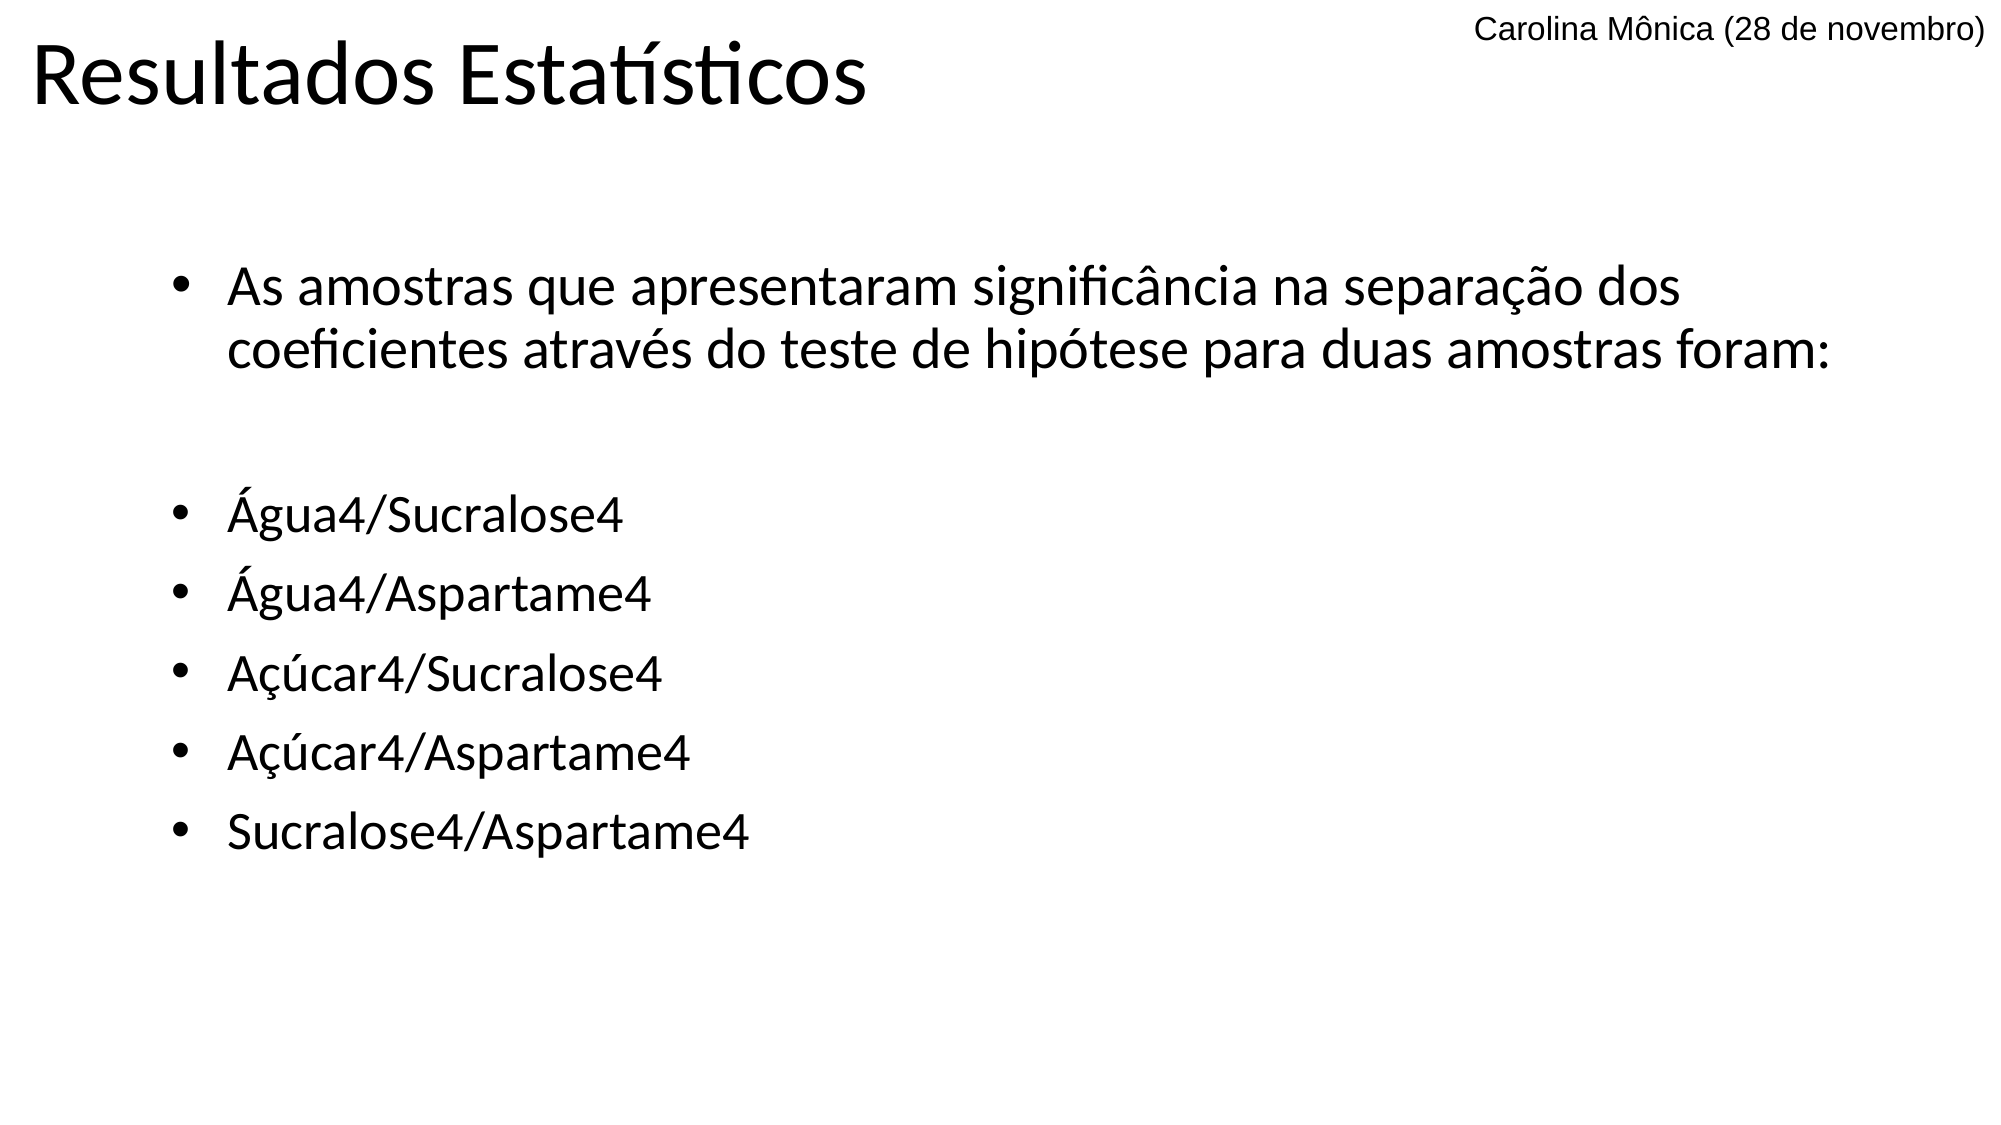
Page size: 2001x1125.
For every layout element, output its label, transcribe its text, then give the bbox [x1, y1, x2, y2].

title Resultados Estatísticos [16, 0, 1742, 184]
list As amostras que apresentaram significância na separação dos coeficientes através do teste de hipótese para duas amostras foram: Água4/Sucralose4 Água4/Aspartame4 Açúcar4/Sucralose4 Açúcar4/Aspartame4 Sucralose4/Aspartame4 [137, 247, 1863, 1049]
text_box Carolina Mônica (28 de novembro) [1459, 0, 2000, 55]
